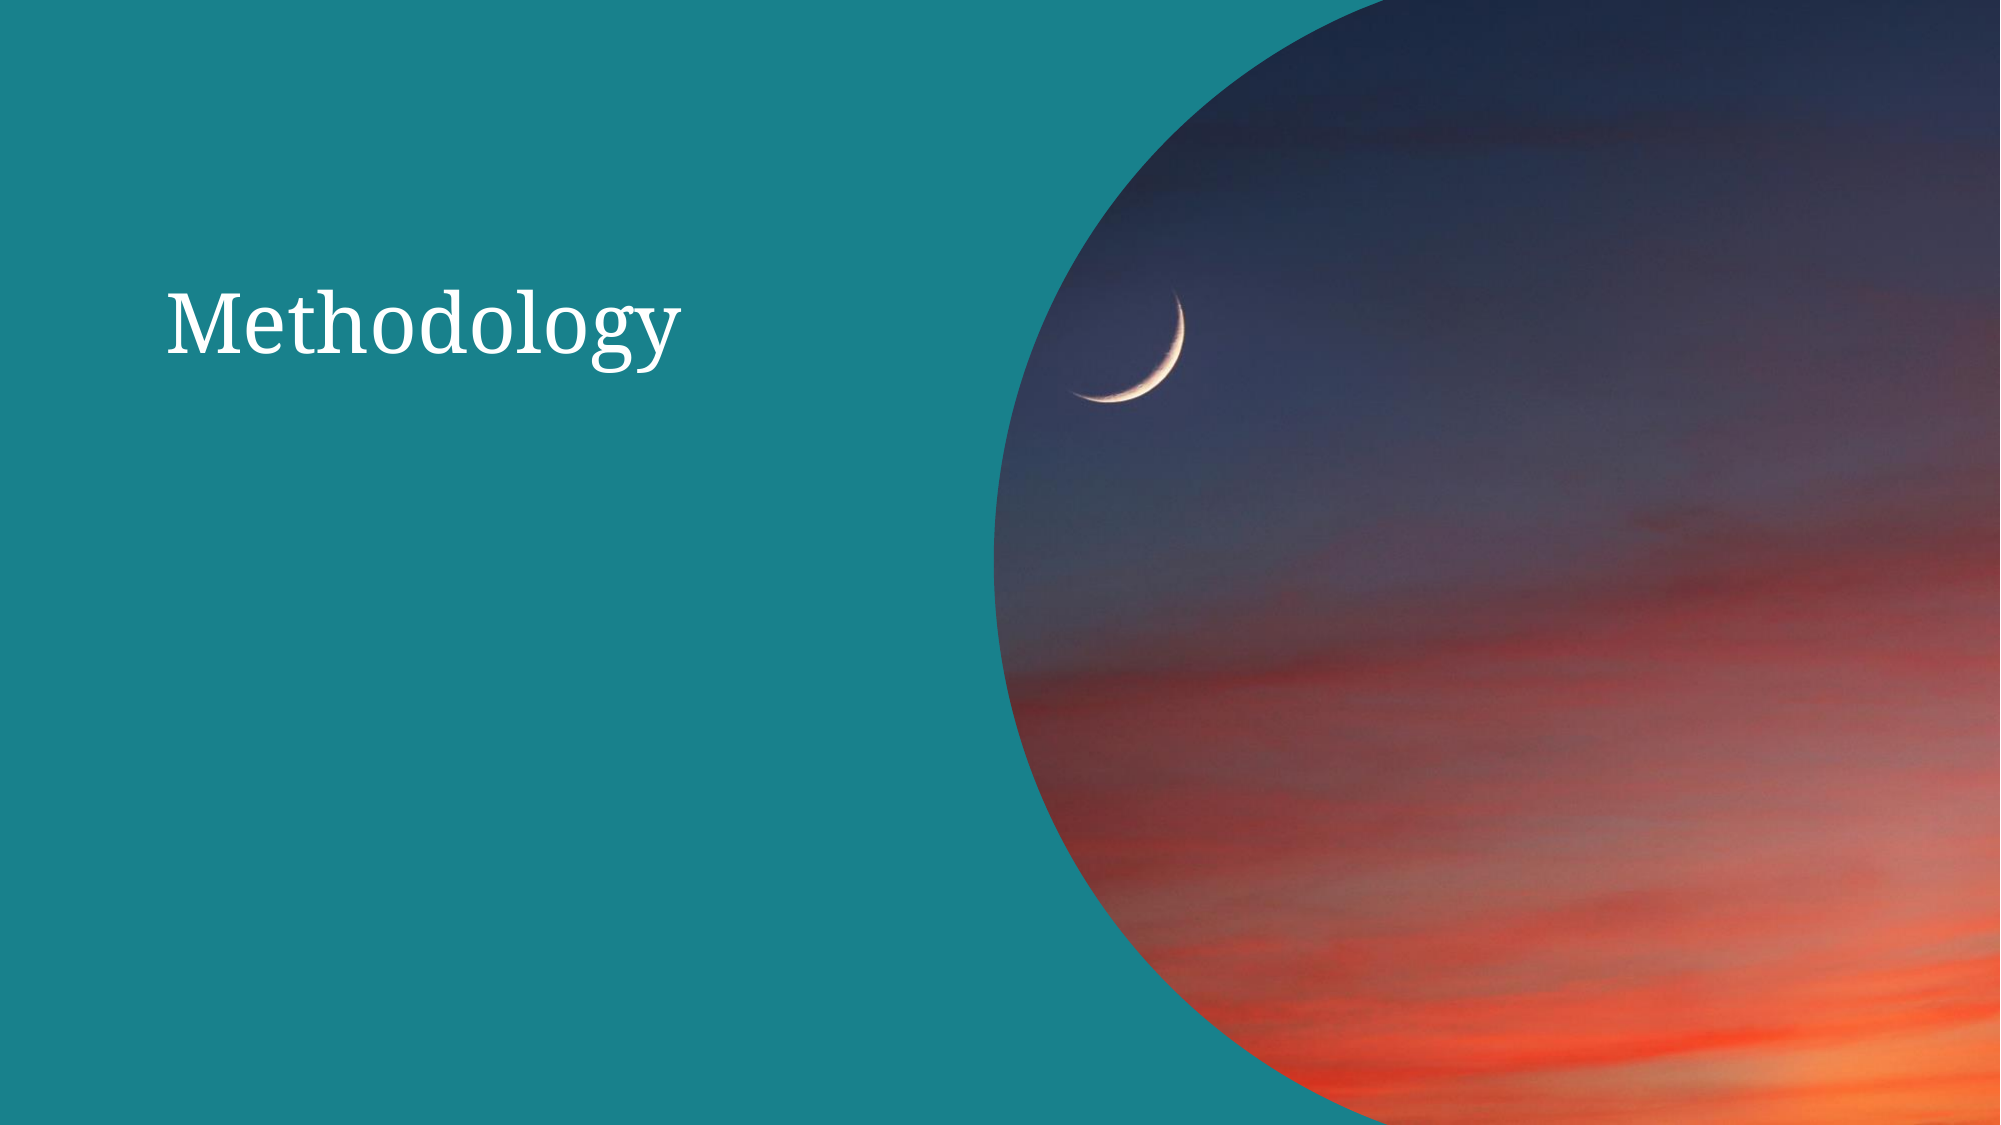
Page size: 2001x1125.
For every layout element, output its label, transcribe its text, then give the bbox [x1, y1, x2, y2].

picture [993, 0, 2000, 1125]
title Methodology [150, 112, 933, 641]
